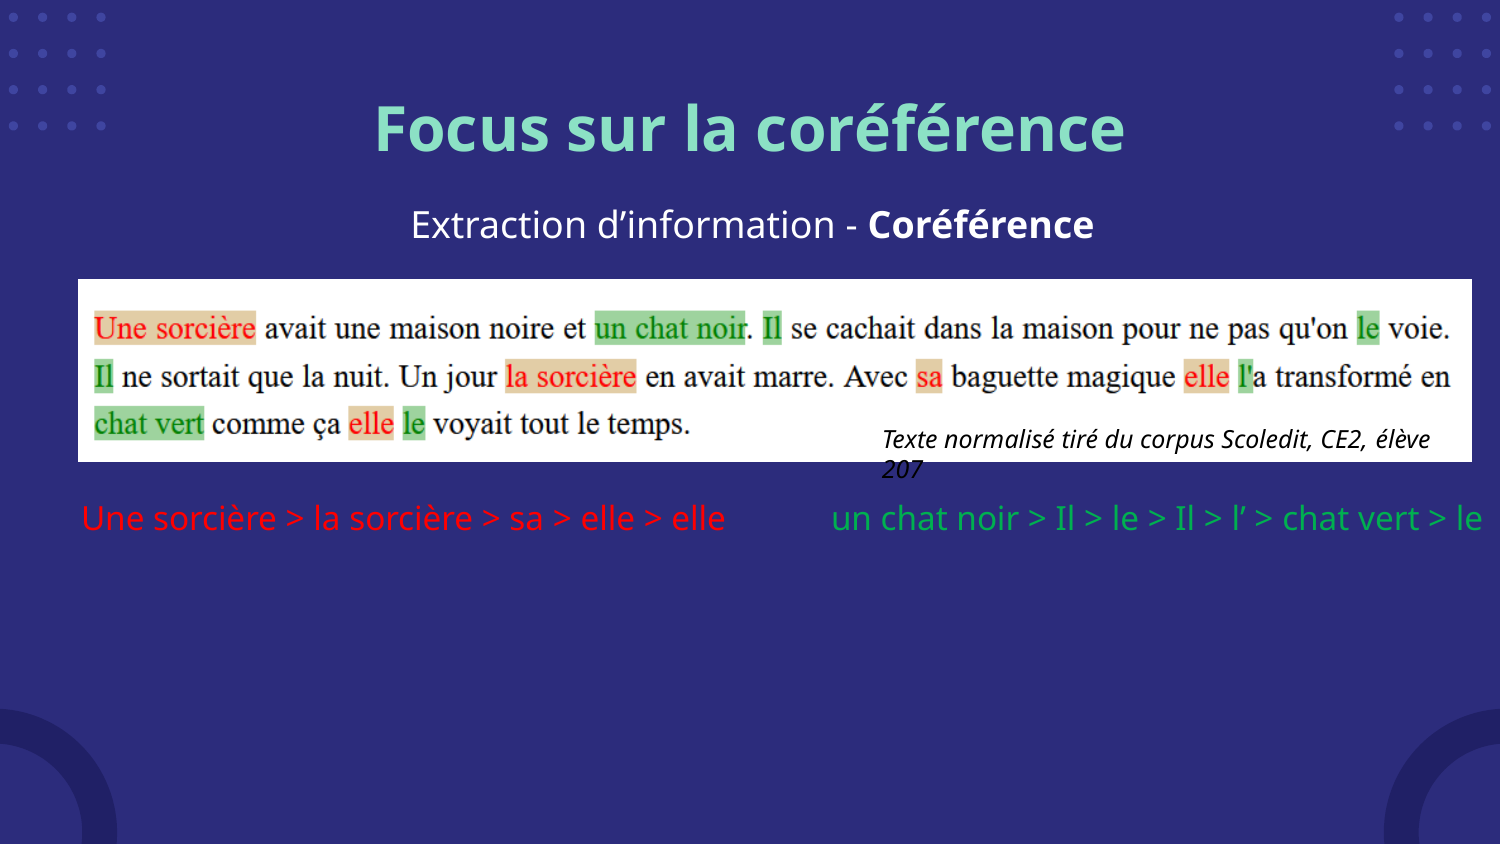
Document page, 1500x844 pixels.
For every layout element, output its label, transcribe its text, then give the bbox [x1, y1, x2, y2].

text_box Extraction d’information - Coréférence [174, 193, 1332, 253]
title Focus sur la coréférence [118, 73, 1383, 168]
text_box Une sorcière > la sorcière > sa > elle > elle un chat noir > Il > le > Il > l’ > chat vert > le [65, 489, 1500, 545]
text_box Texte normalisé tiré du corpus Scoledit, CE2, élève 207 [866, 468, 1472, 491]
picture [78, 279, 1472, 462]
